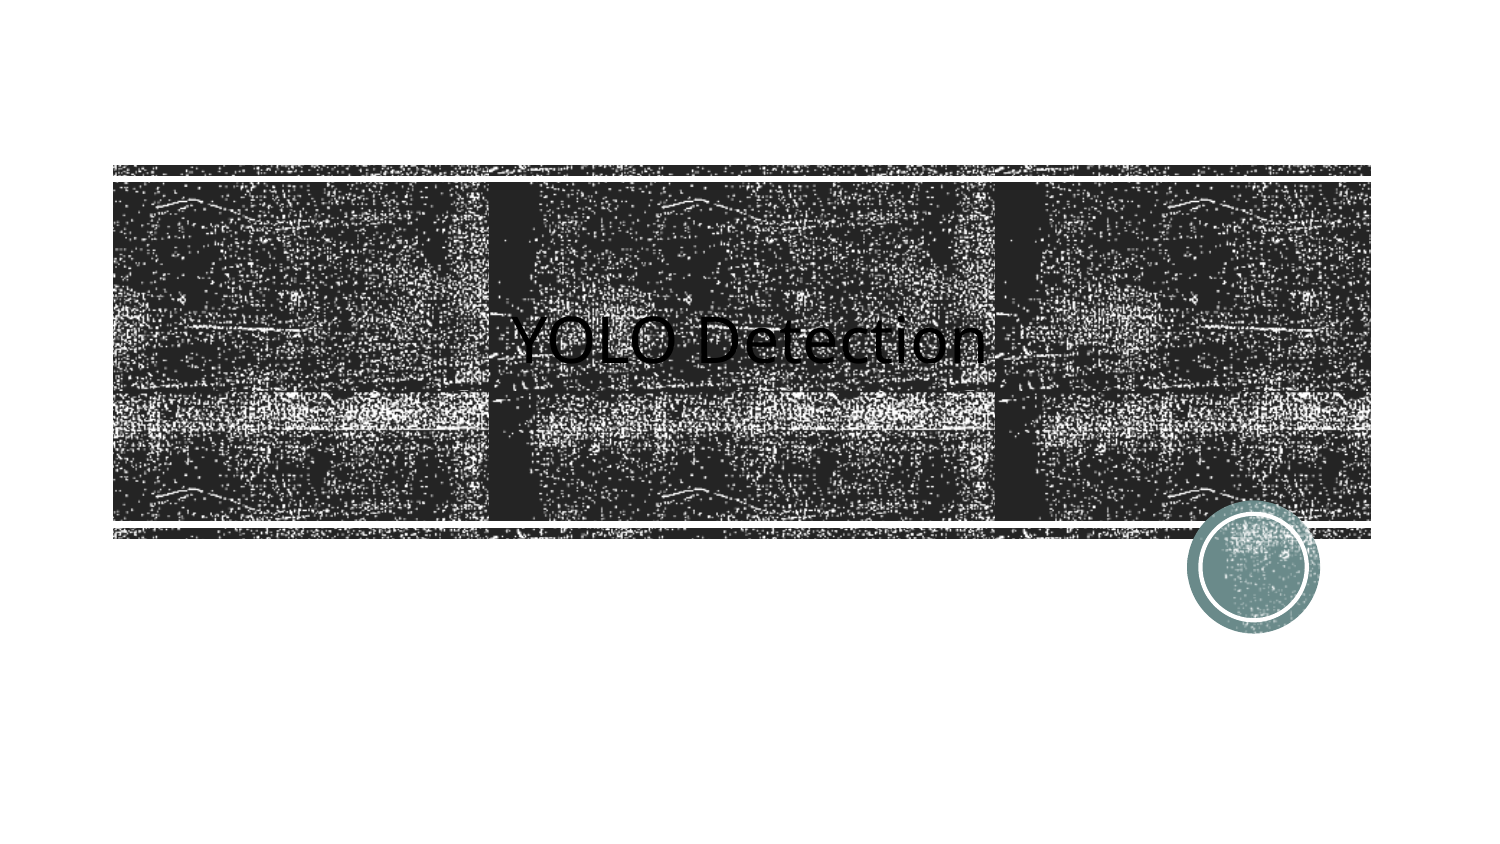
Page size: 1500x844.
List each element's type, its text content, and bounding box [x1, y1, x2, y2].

title YOLO Detection [23, 236, 1477, 531]
